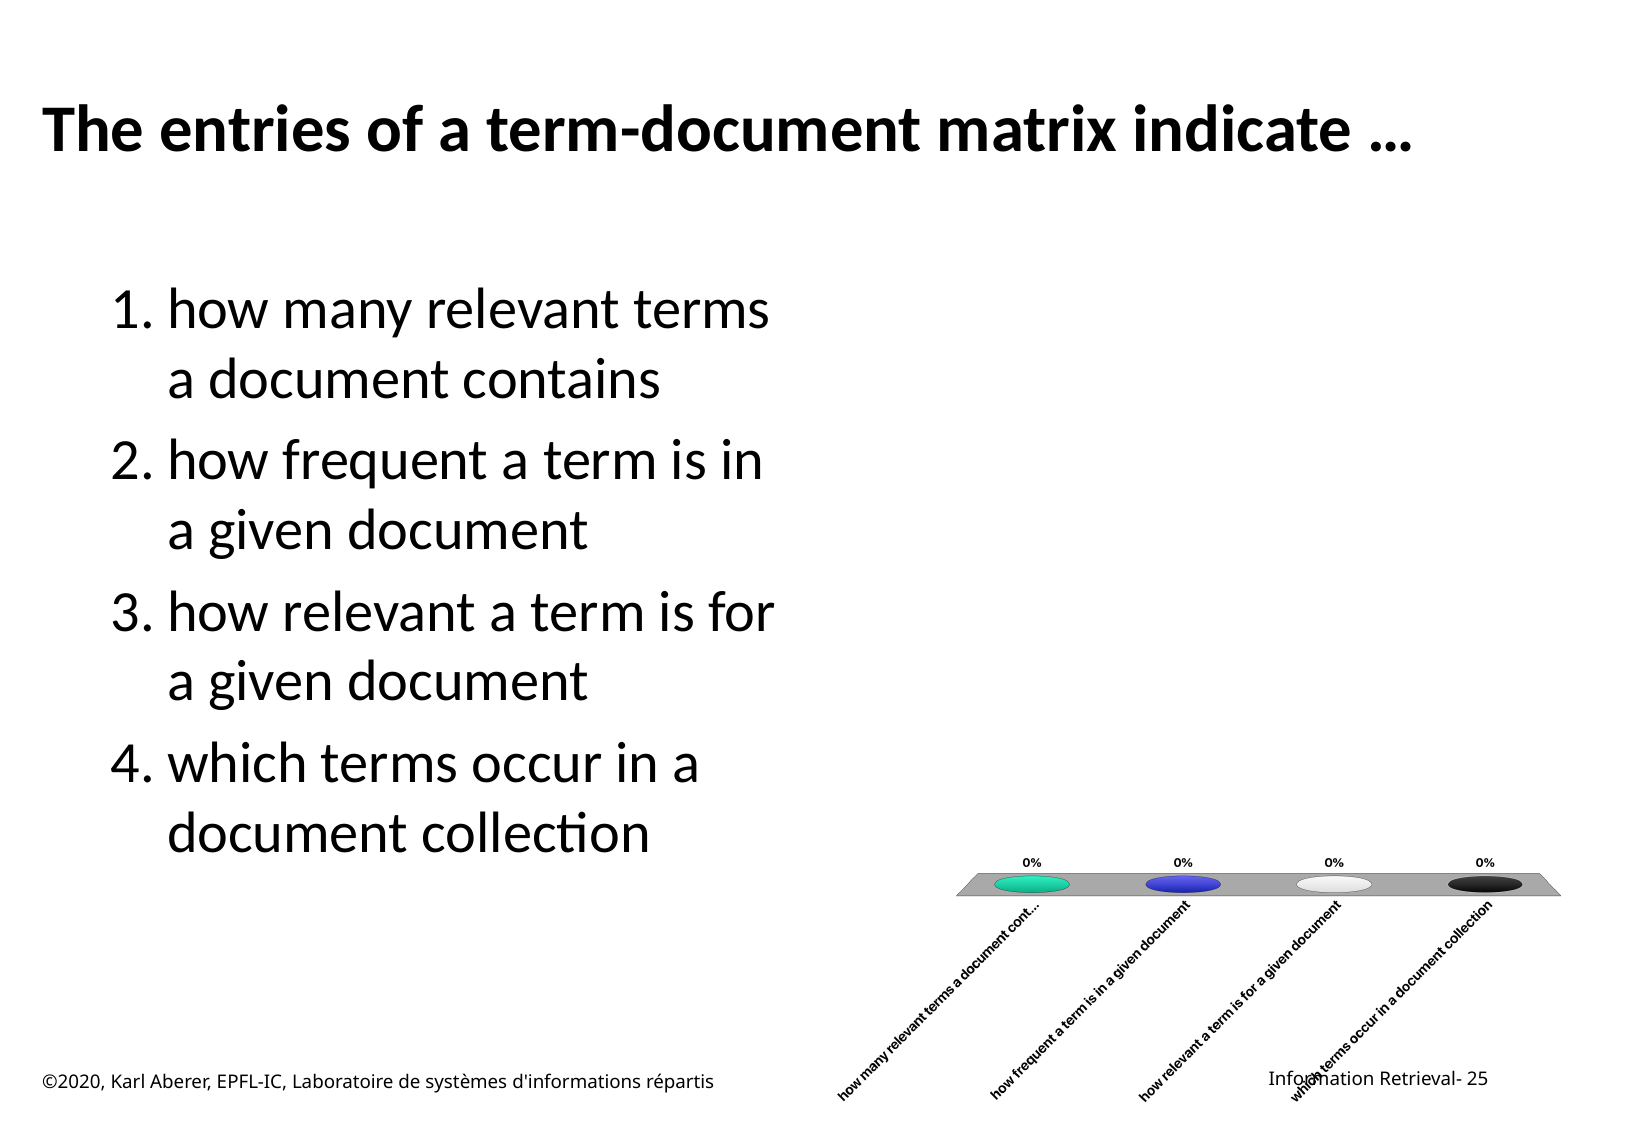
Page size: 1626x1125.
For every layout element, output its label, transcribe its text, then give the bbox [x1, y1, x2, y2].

title The entries of a term-document matrix indicate … [27, 50, 1504, 200]
list how many relevant terms a document contains how frequent a term is in a given document how relevant a term is for a given document which terms occur in a document collection [21, 262, 813, 1005]
footer ©2020, Karl Aberer, EPFL-IC, Laboratoire de systèmes d'informations répartis [26, 1062, 827, 1101]
picture [832, 262, 1584, 1107]
